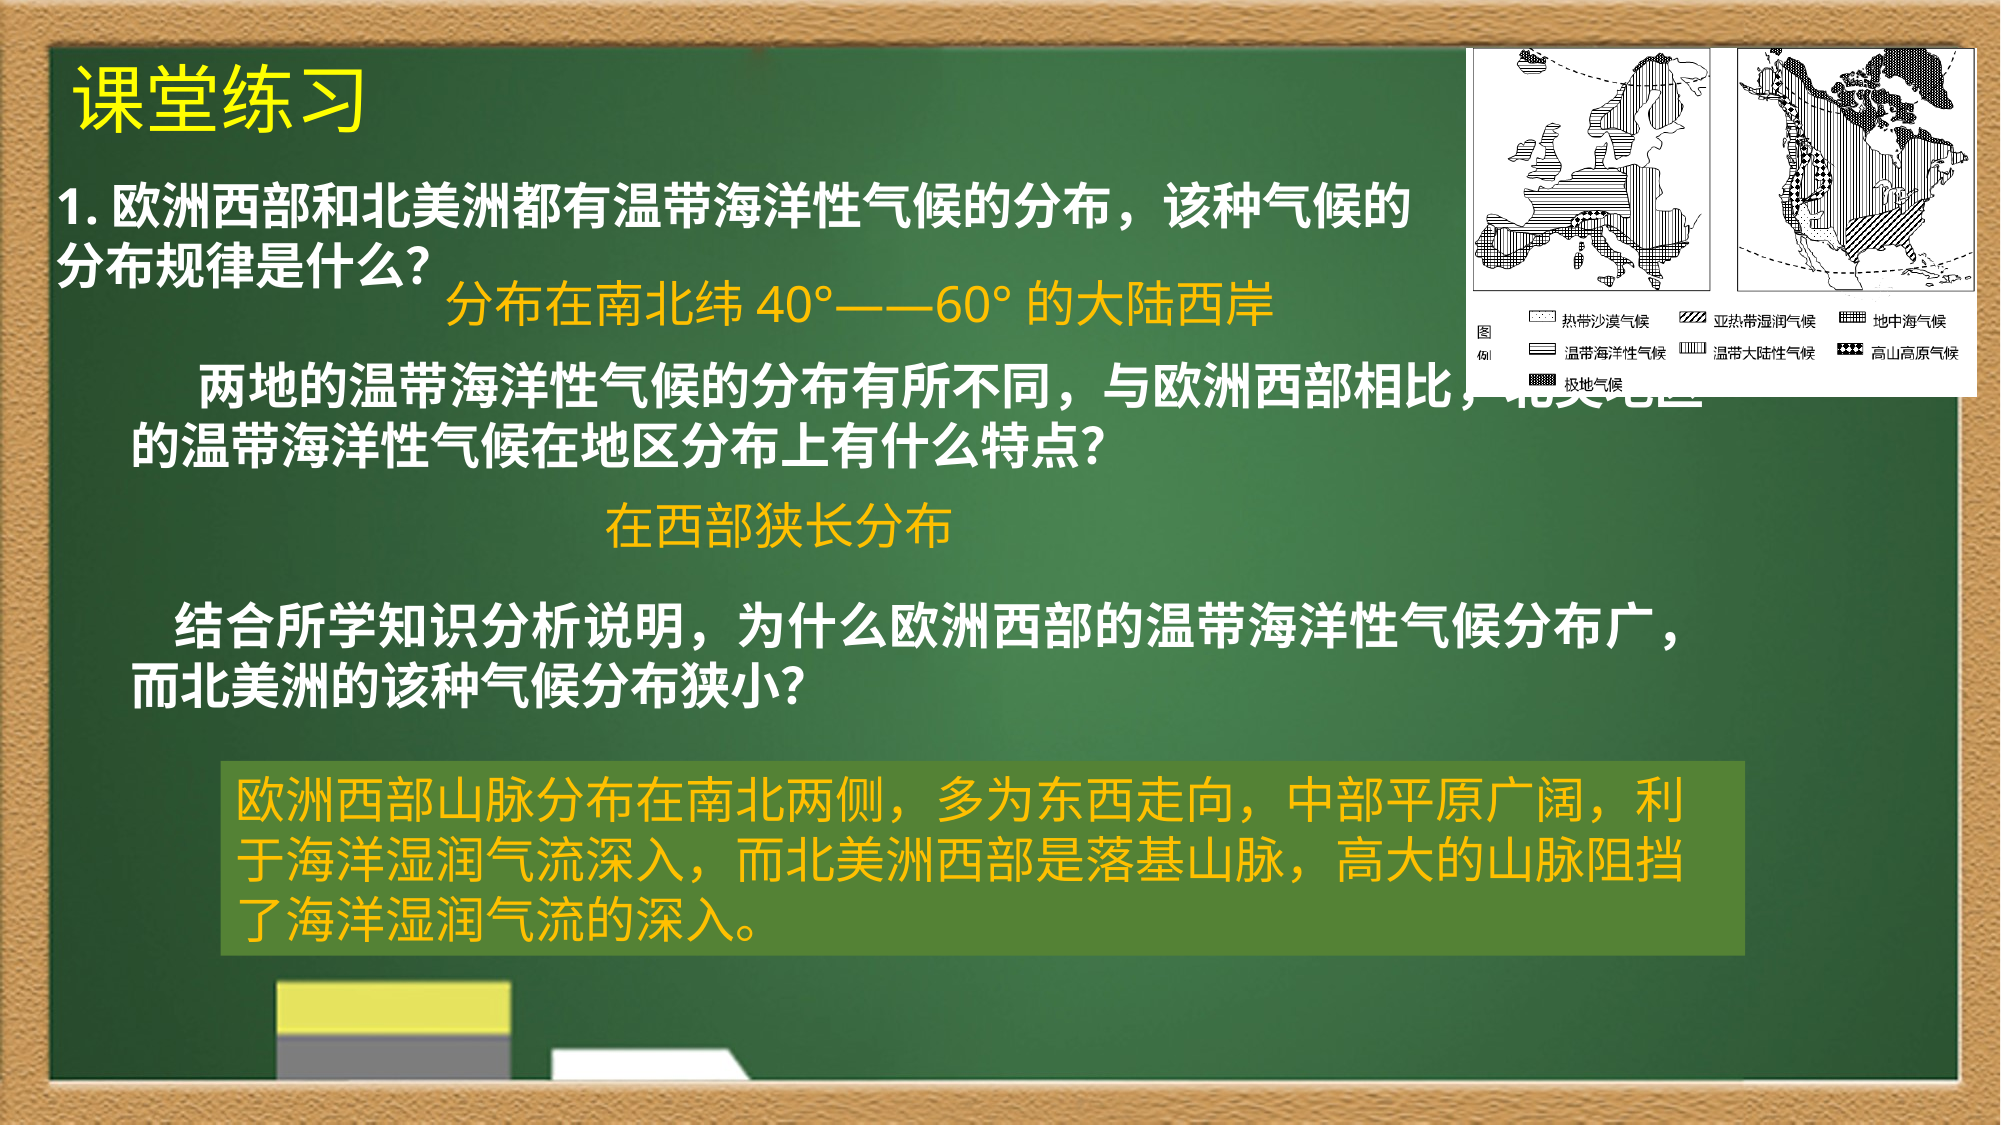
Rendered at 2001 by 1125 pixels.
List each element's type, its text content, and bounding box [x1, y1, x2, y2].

text_box 分布在南北纬40°——60°的大陆西岸 [429, 265, 1290, 341]
text_box 欧洲西部和北美洲都有温带海洋性气候的分布，该种气候的 分布规律是什么？ 两地的温带海洋性气候的分布有所不同，与欧洲西部相比，北美地区的温带海洋性气候在地区分布上有什么特点？ 结合所学知识分析说明，为什么欧洲西部的温带海洋性气候分布广，而北美洲的该种气候分布狭小？ [40, 167, 1722, 722]
text_box 欧洲西部山脉分布在南北两侧，多为东西走向，中部平原广阔，利于海洋湿润气流深入，而北美洲西部是落基山脉，高大的山脉阻挡了海洋湿润气流的深入。 [220, 760, 1746, 956]
text_box 课堂练习 [55, 45, 386, 150]
picture [0, 0, 2001, 1125]
text_box 在西部狭长分布 [589, 486, 970, 562]
